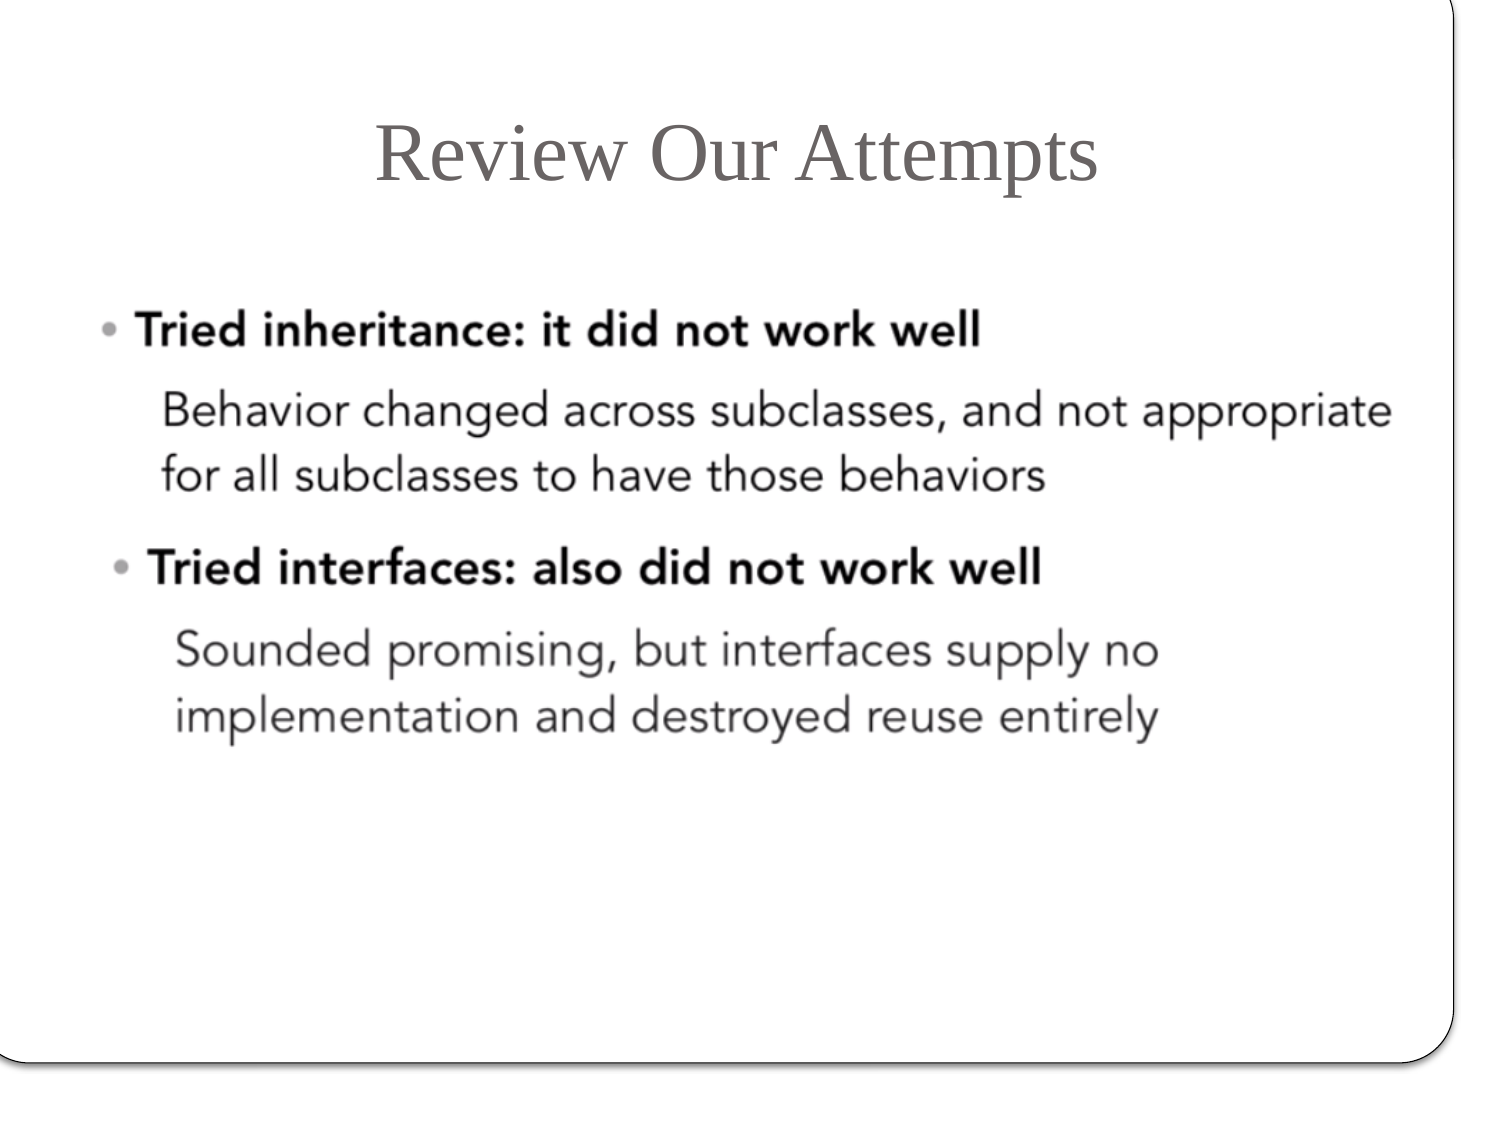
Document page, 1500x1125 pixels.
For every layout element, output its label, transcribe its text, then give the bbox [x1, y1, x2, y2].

title Review Our Attempts [99, 24, 1375, 213]
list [71, 285, 1404, 524]
picture [101, 523, 1195, 774]
